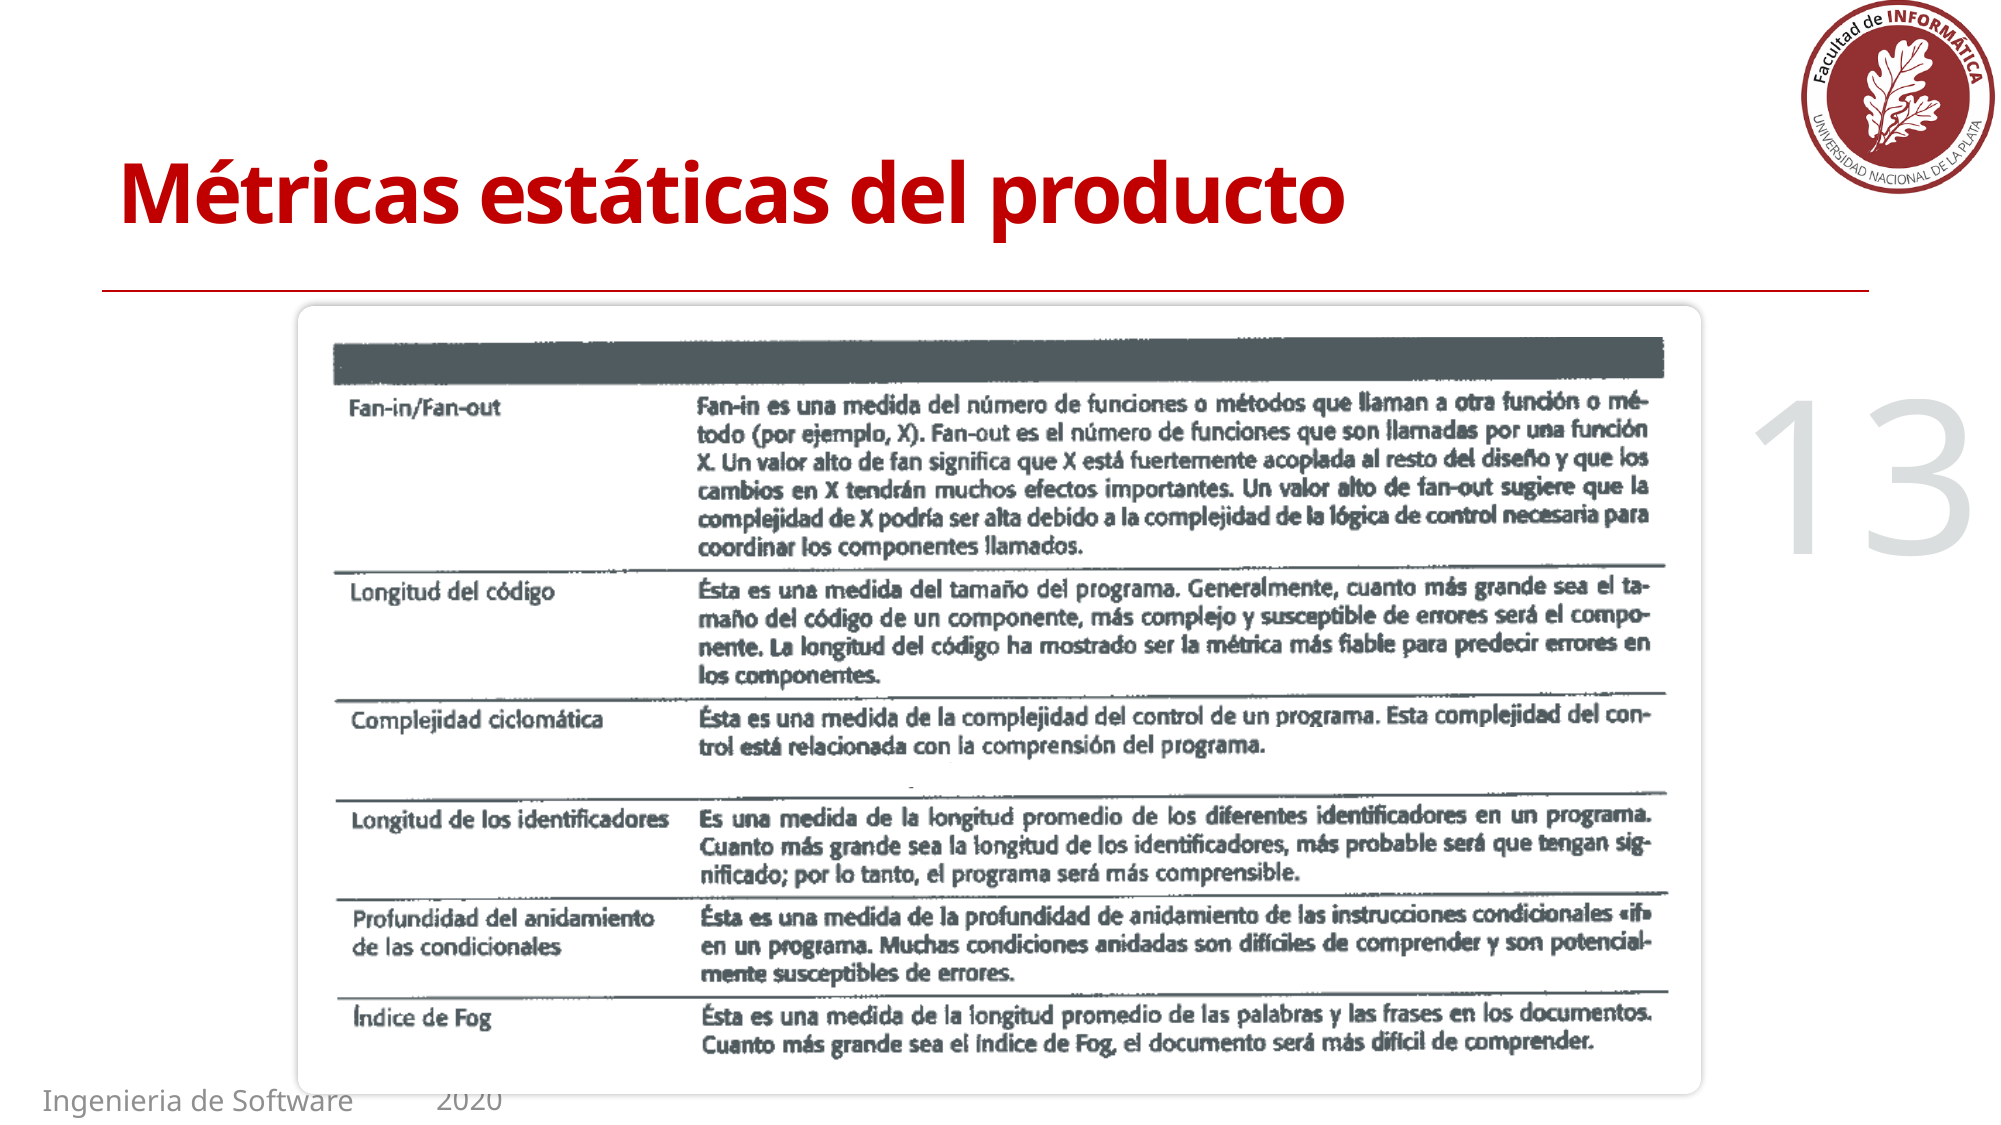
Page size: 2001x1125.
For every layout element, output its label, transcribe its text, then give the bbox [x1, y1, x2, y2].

picture [1801, 0, 2000, 195]
picture [329, 336, 1670, 1064]
title Métricas estáticas del producto [102, 105, 1870, 291]
slide_number 2020 [421, 1099, 557, 1116]
footer Ingenieria de Software II [27, 1075, 382, 1111]
slide_number 13 [1706, 467, 1998, 640]
